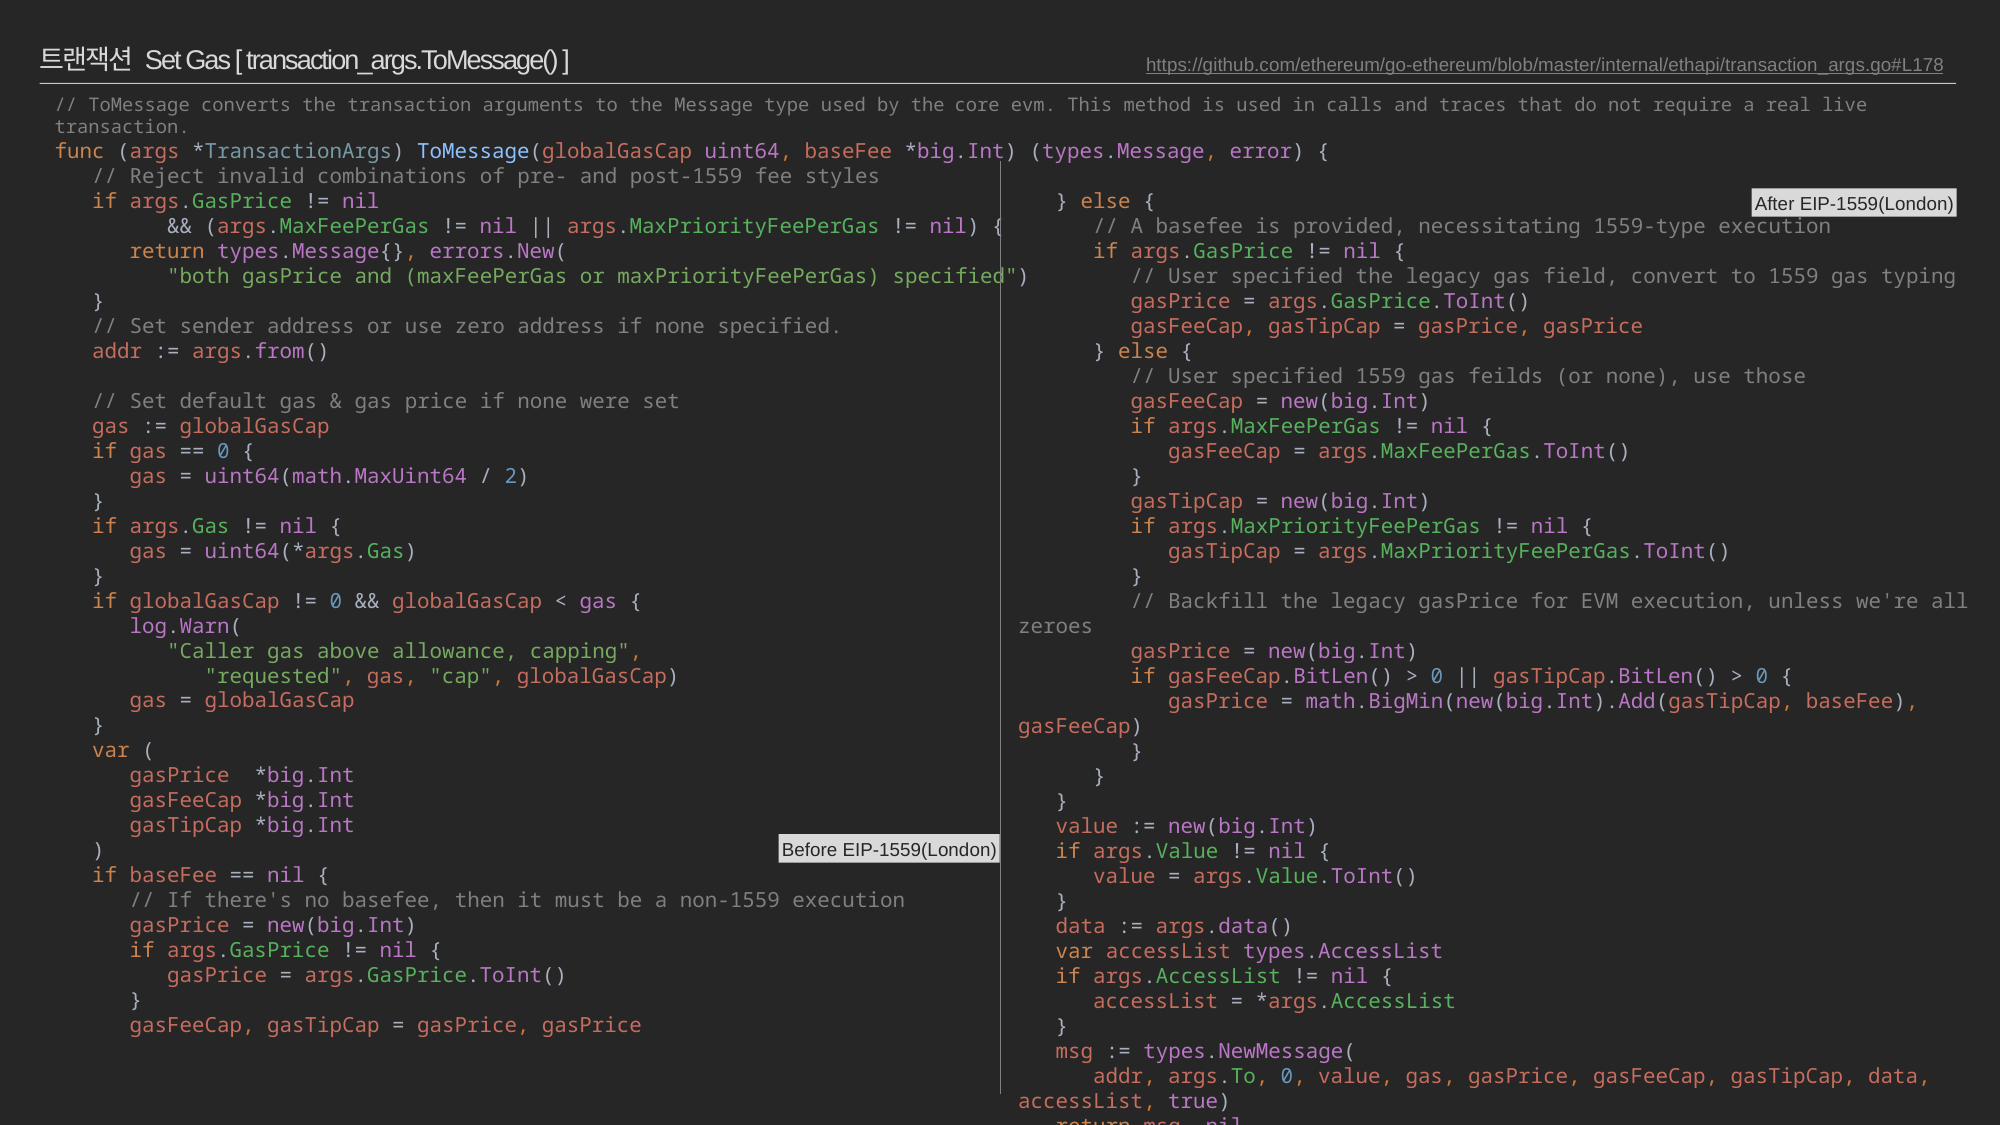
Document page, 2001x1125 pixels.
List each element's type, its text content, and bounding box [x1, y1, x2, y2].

text_box // ToMessage converts the transaction arguments to the Message type used by the core evm. This method is used in calls and traces that do not require a real live transaction. func (args *TransactionArgs) ToMessage(globalGasCap uint64, baseFee *big.Int) (types.Message, error) { // Reject invalid combinations of pre- and post-1559 fee styles if args.GasPrice != nil && (args.MaxFeePerGas != nil || args.MaxPriorityFeePerGas != nil) { return types.Message{}, errors.New( "both gasPrice and (maxFeePerGas or maxPriorityFeePerGas) specified") } // Set sender address or use zero address if none specified. addr := args.from() // Set default gas & gas price if none were set gas := globalGasCap if gas == 0 { gas = uint64(math.MaxUint64 / 2) } if args.Gas != nil { gas = uint64(*args.Gas) } if globalGasCap != 0 && globalGasCap < gas { log.Warn( "Caller gas above allowance, capping", "requested", gas, "cap", globalGasCap) gas = globalGasCap } var ( gasPrice *big.Int gasFeeCap *big.Int gasTipCap *big.Int ) if baseFee == nil { // If there's no basefee, then it must be a non-1559 execution gasPrice = new(big.Int) if args.GasPrice != nil { gasPrice = args.GasPrice.ToInt() } gasFeeCap, gasTipCap = gasPrice, gasPrice [39, 85, 1957, 1045]
text_box https://github.com/ethereum/go-ethereum/blob/master/internal/ethapi/transaction_args.go#L178 [1094, 45, 1958, 83]
title 트랜잭션 Set Gas [ transaction_args.ToMessage() ] [39, 31, 1961, 84]
text_box Before EIP-1559(London) [778, 834, 999, 863]
text_box After EIP-1559(London) [1751, 188, 1957, 217]
text_box } else { // A basefee is provided, necessitating 1559-type execution if args.GasPrice != nil { // User specified the legacy gas field, convert to 1559 gas typing gasPrice = args.GasPrice.ToInt() gasFeeCap, gasTipCap = gasPrice, gasPrice } else { // User specified 1559 gas feilds (or none), use those gasFeeCap = new(big.Int) if args.MaxFeePerGas != nil { gasFeeCap = args.MaxFeePerGas.ToInt() } gasTipCap = new(big.Int) if args.MaxPriorityFeePerGas != nil { gasTipCap = args.MaxPriorityFeePerGas.ToInt() } // Backfill the legacy gasPrice for EVM execution, unless we're all zeroes gasPrice = new(big.Int) if gasFeeCap.BitLen() > 0 || gasTipCap.BitLen() > 0 { gasPrice = math.BigMin(new(big.Int).Add(gasTipCap, baseFee), gasFeeCap) } } } value := new(big.Int) if args.Value != nil { value = args.Value.ToInt() } data := args.data() var accessList types.AccessList if args.AccessList != nil { accessList = *args.AccessList } msg := types.NewMessage( addr, args.To, 0, value, gas, gasPrice, gasFeeCap, gasTipCap, data, accessList, true) return msg, nil } [1003, 108, 1993, 1125]
